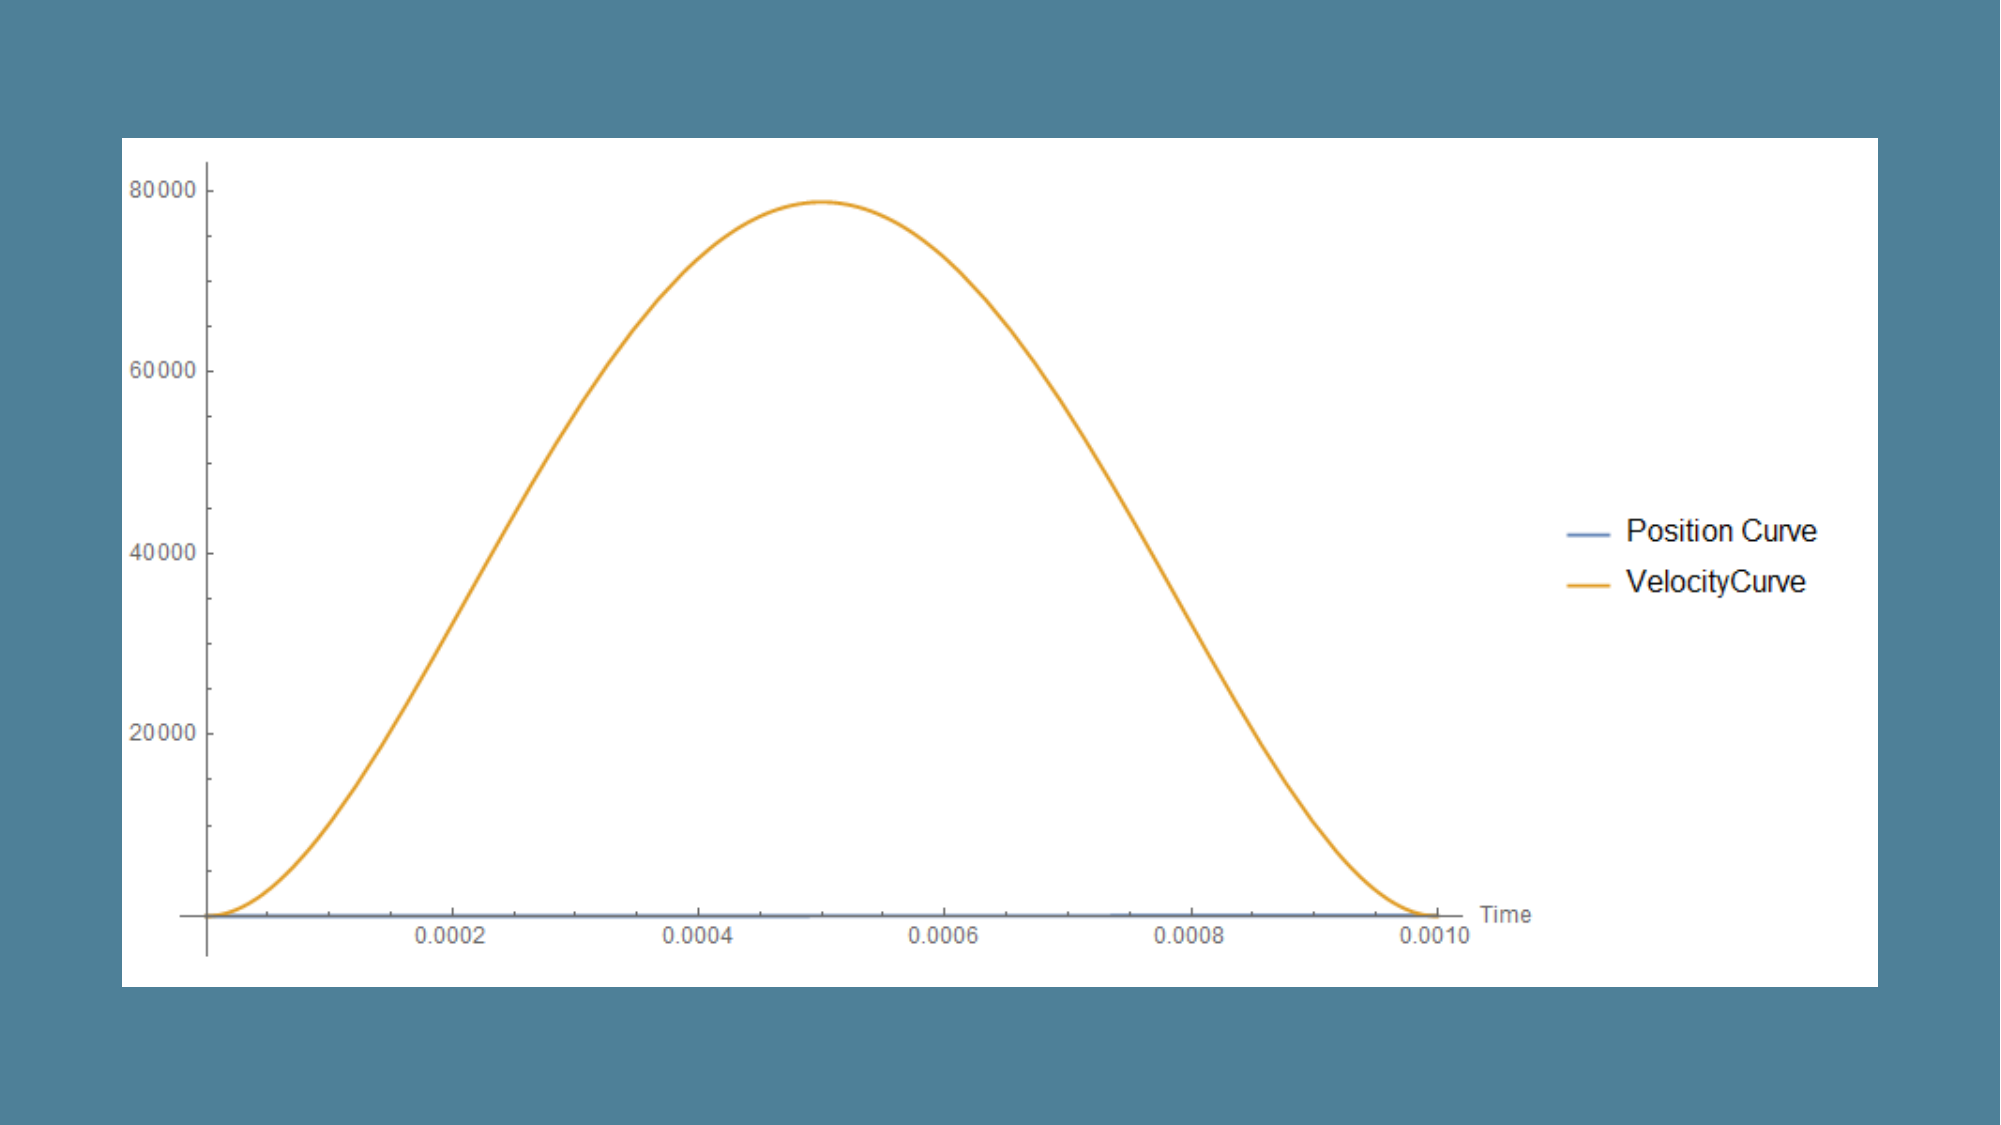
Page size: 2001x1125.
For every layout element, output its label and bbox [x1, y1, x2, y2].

picture [122, 138, 1878, 987]
